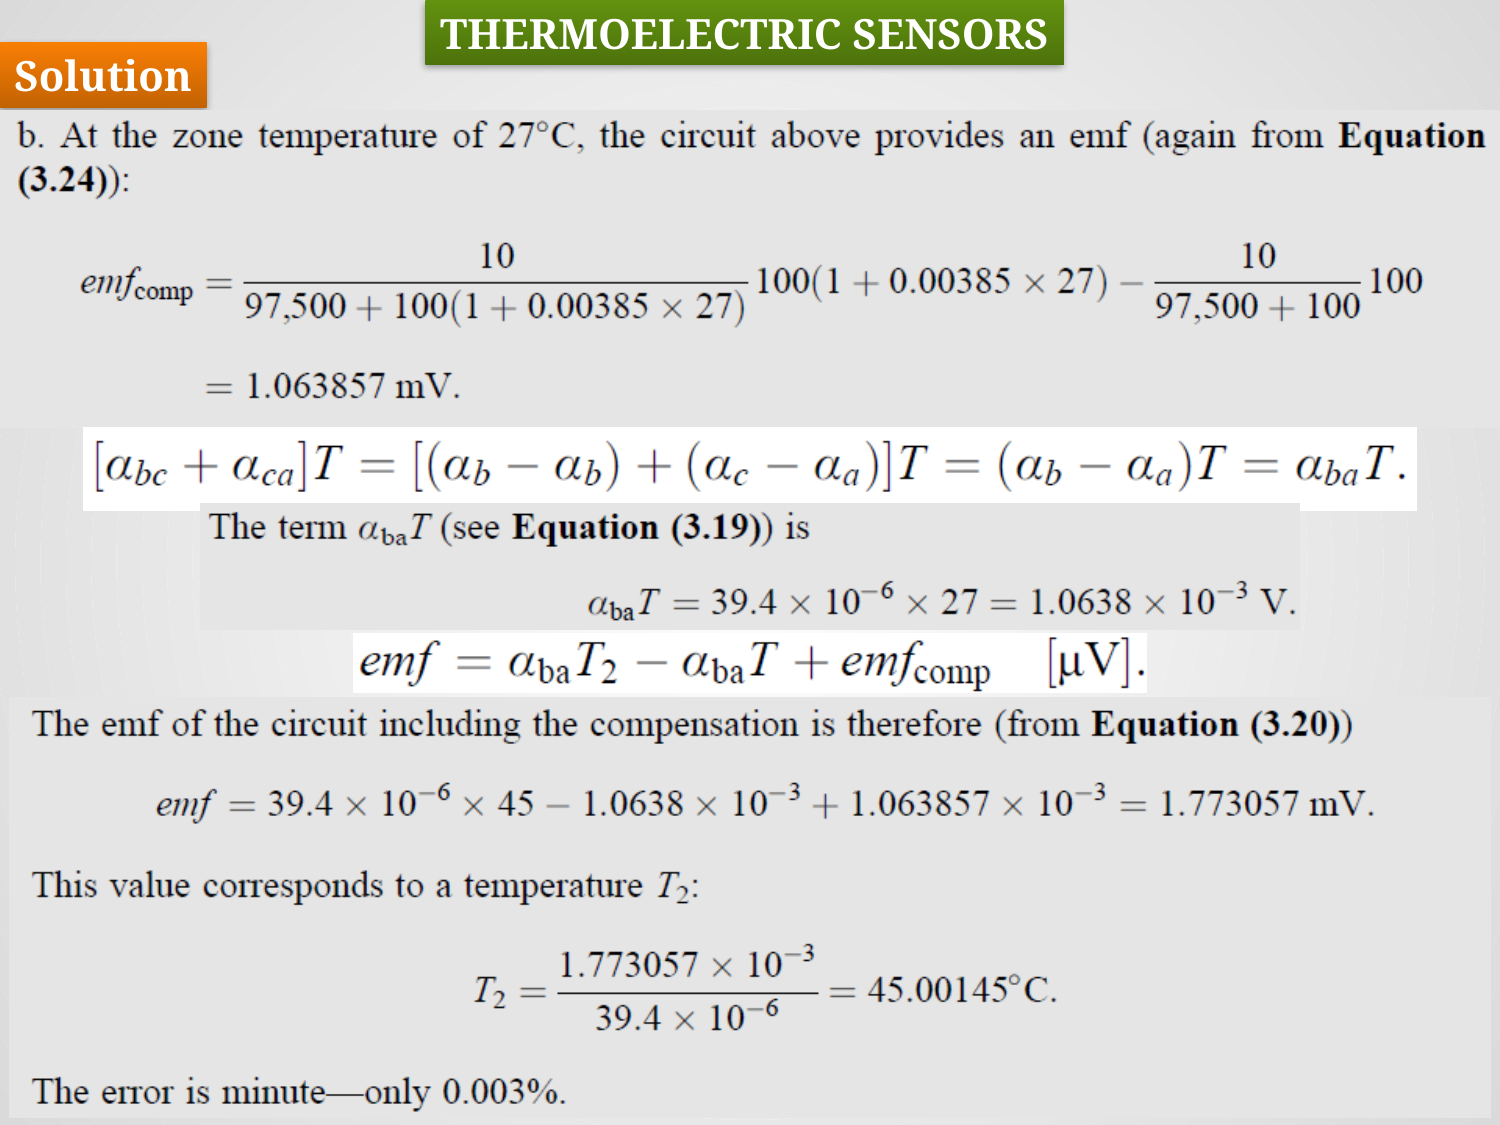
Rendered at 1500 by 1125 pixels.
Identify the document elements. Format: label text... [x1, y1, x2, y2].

text_box THERMOELECTRIC SENSORS [425, 0, 1064, 65]
text_box Solution [0, 42, 207, 108]
picture [0, 110, 1500, 631]
picture [352, 632, 1148, 693]
picture [9, 697, 1491, 1118]
